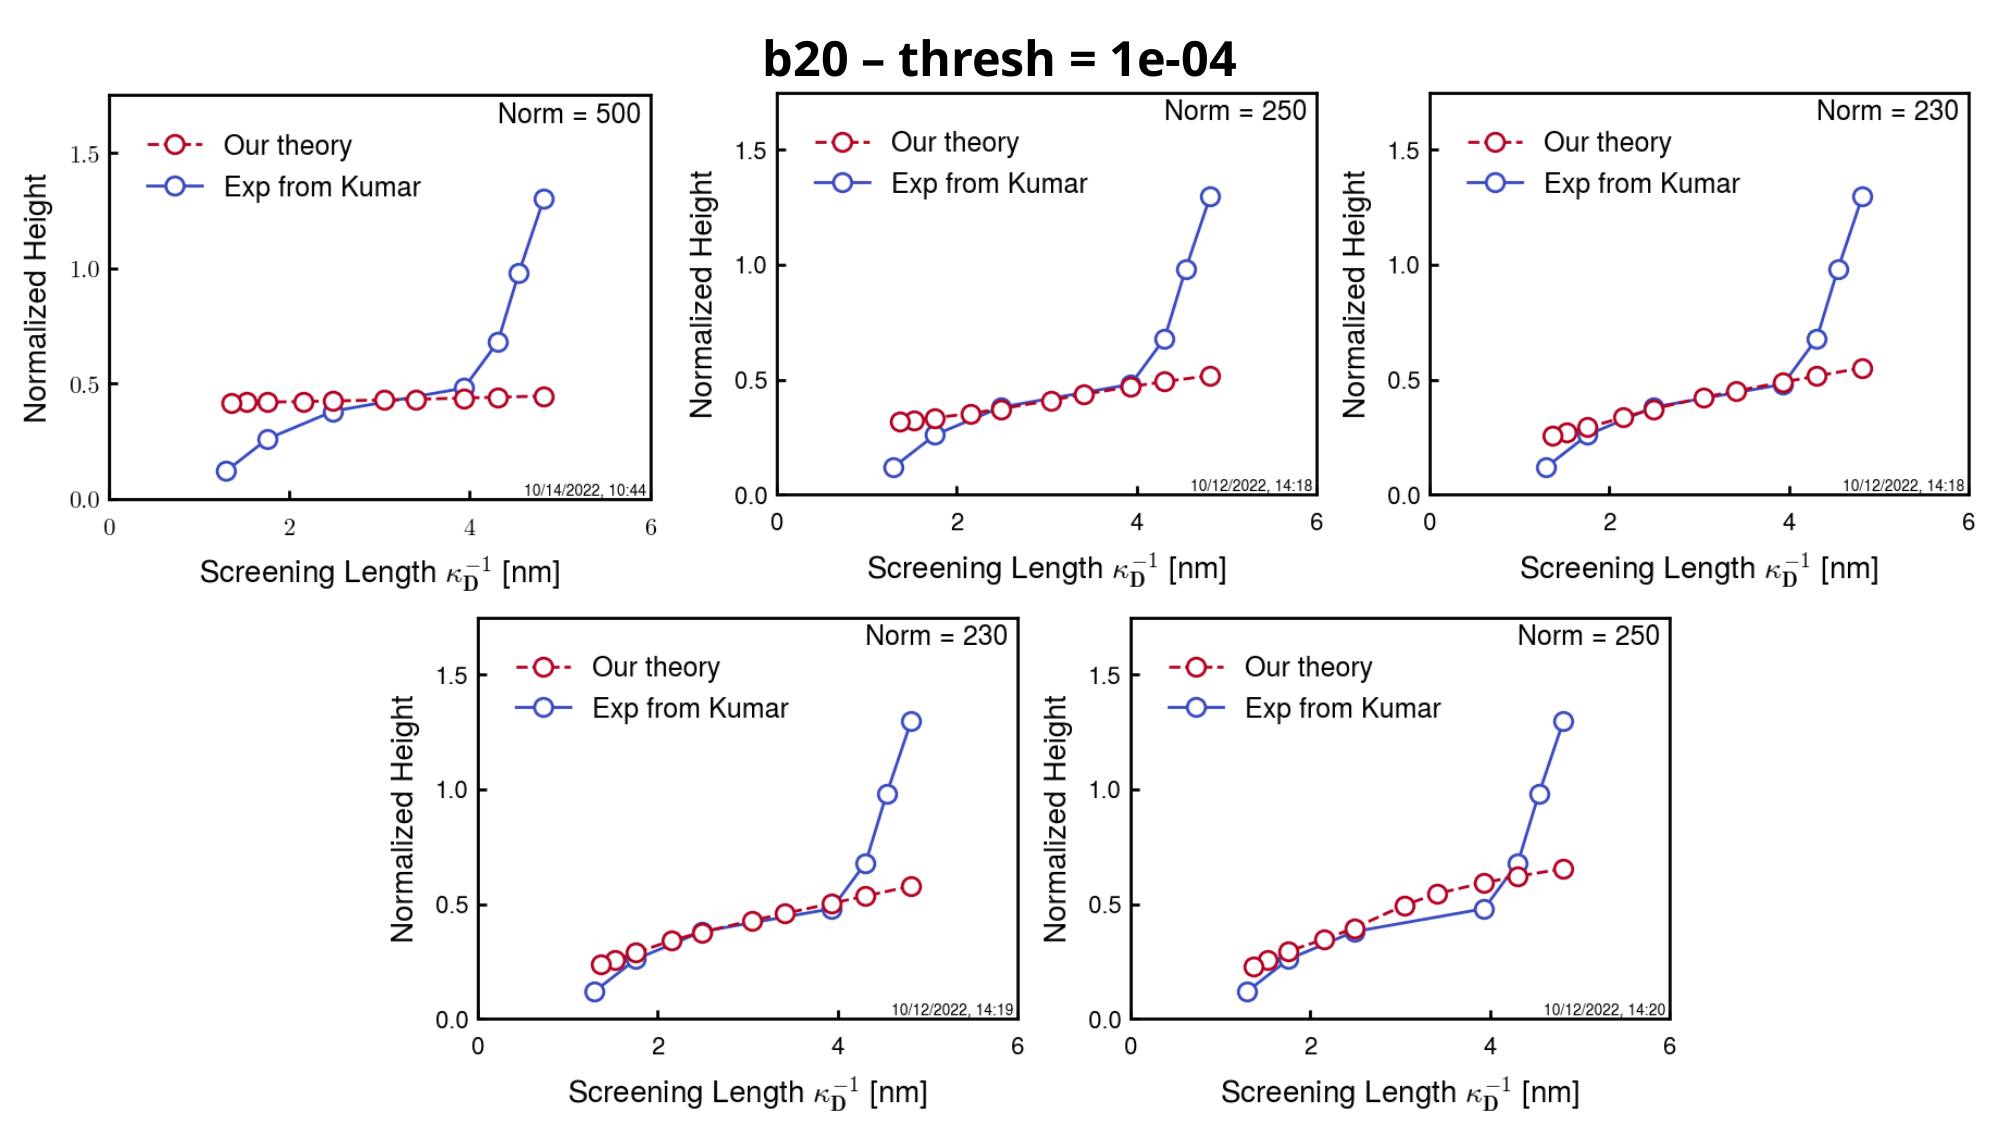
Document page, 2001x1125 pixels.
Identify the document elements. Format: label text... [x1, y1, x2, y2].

title b20 – thresh = 1e-04 [137, 27, 1863, 95]
picture [14, 85, 667, 604]
picture [680, 82, 1986, 601]
picture [381, 606, 1687, 1125]
